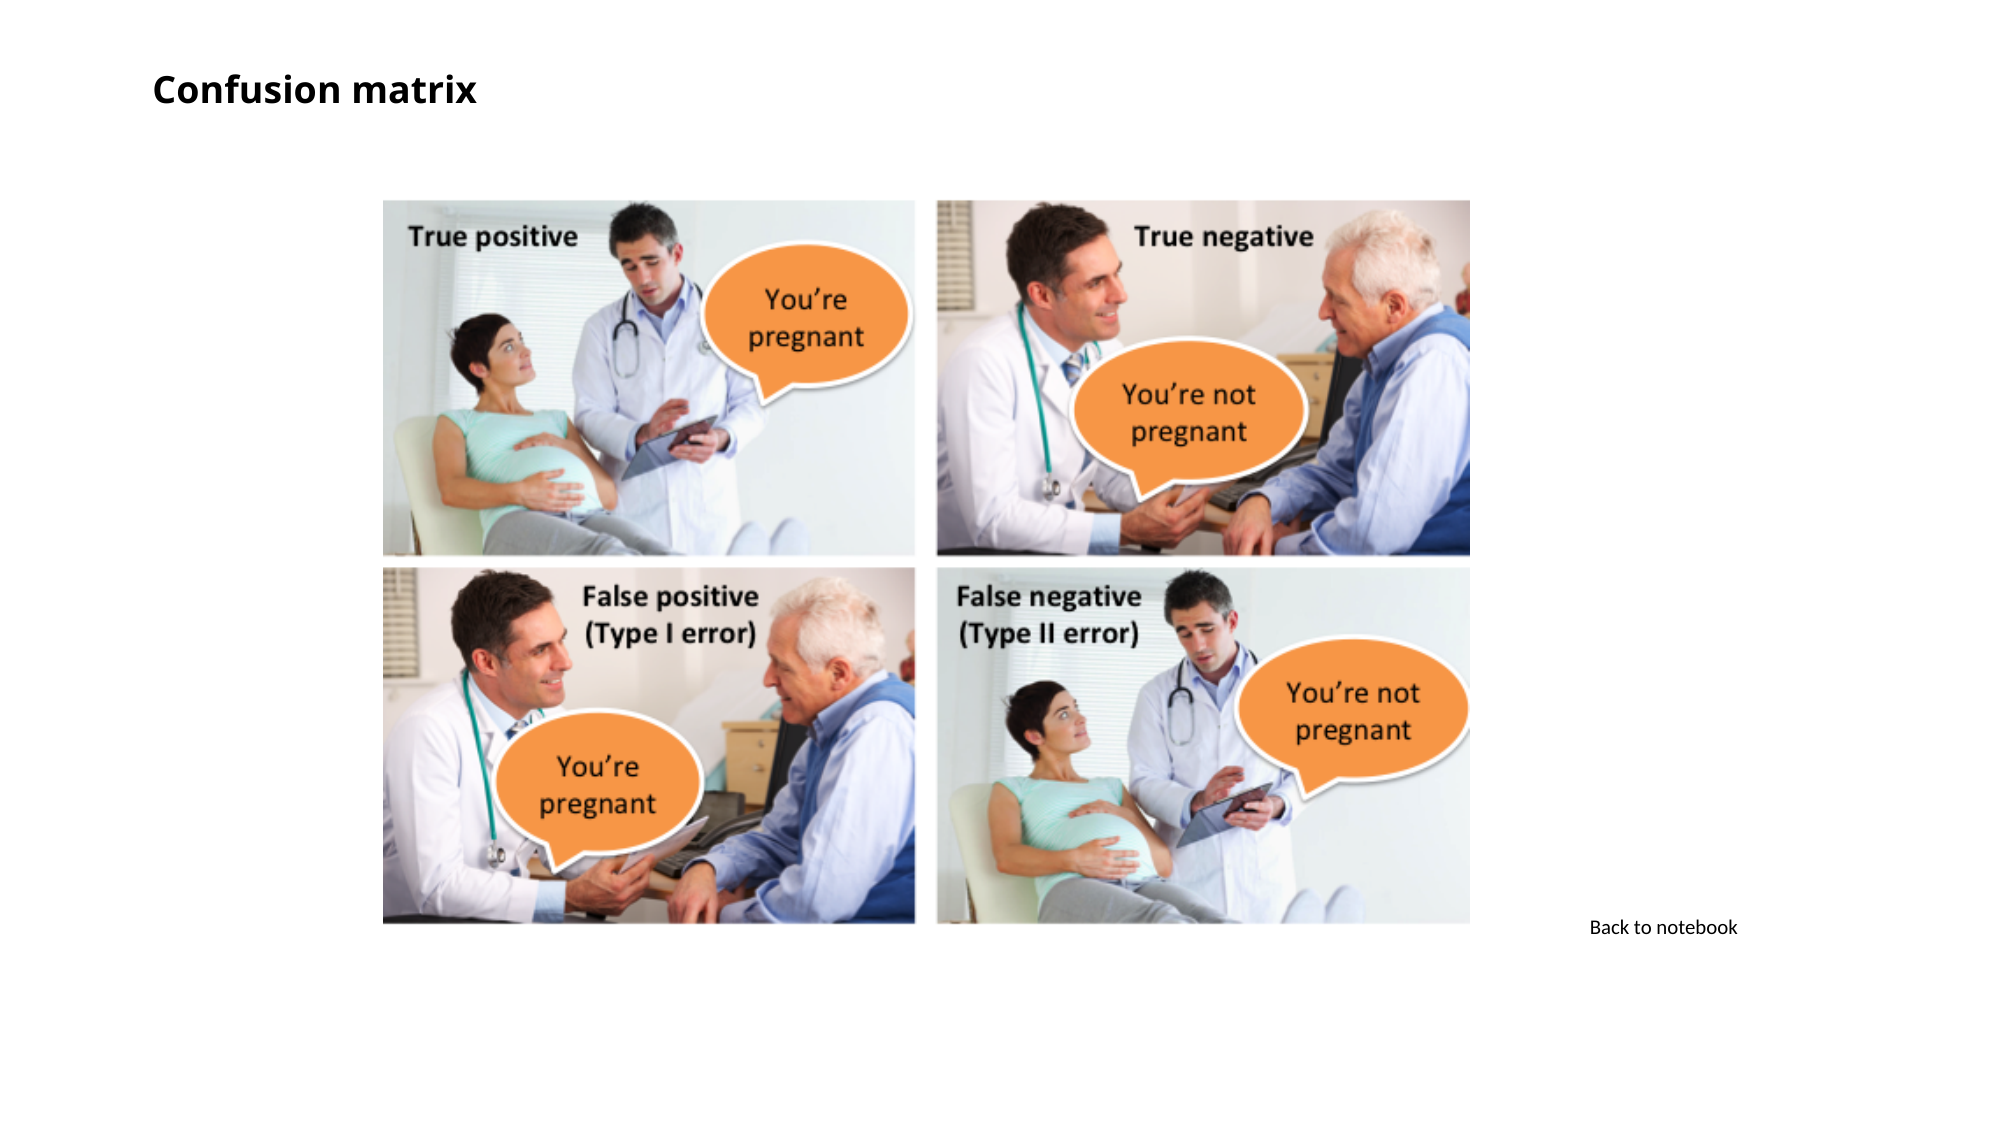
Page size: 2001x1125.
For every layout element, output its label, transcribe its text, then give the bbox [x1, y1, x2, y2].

text_box Back to notebook [1575, 906, 1920, 947]
picture [383, 199, 1470, 926]
title Confusion matrix [137, 59, 1666, 124]
